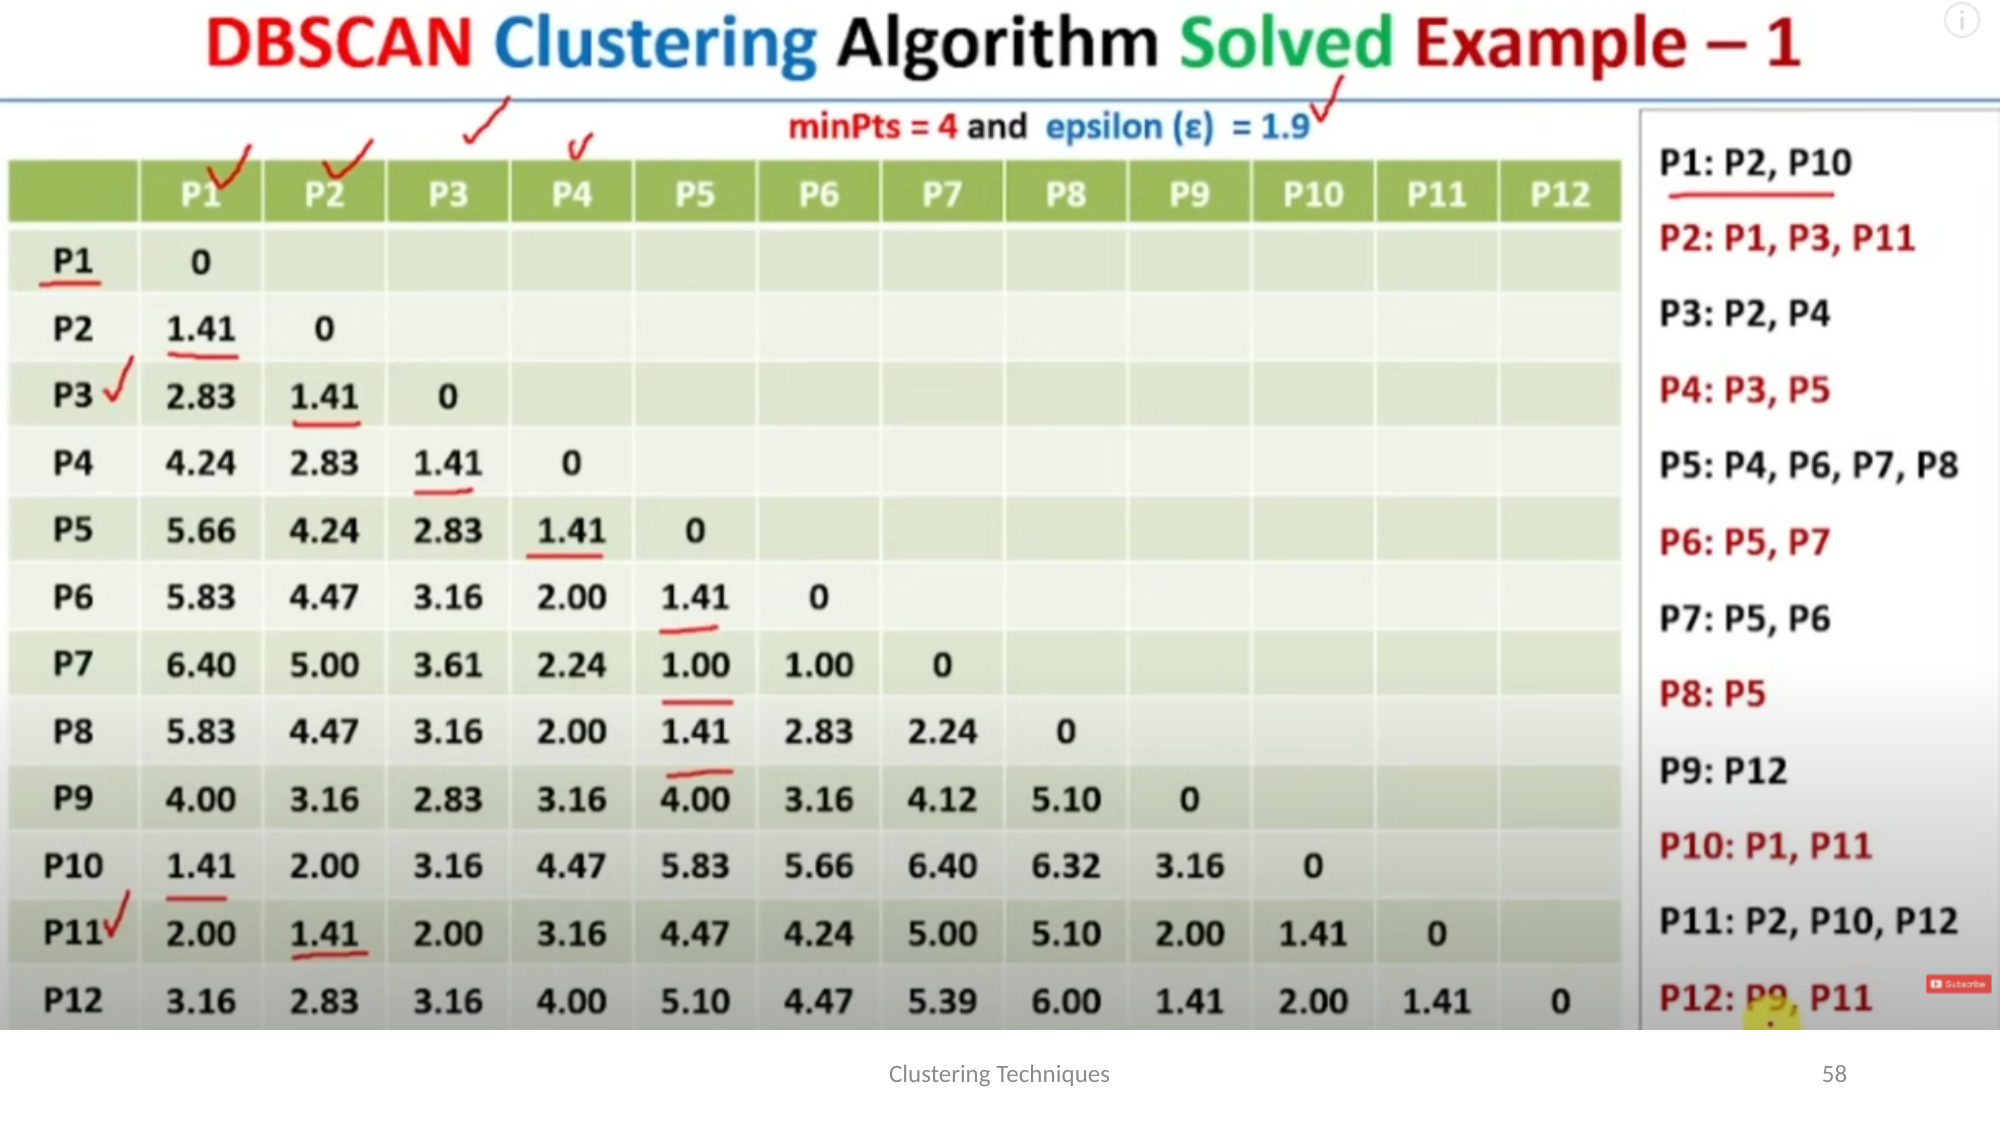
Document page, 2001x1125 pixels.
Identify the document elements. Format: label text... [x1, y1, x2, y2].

footer Clustering Techniques [662, 1042, 1338, 1103]
slide_number 58 [1412, 1042, 1863, 1103]
picture [0, 0, 2000, 1030]
